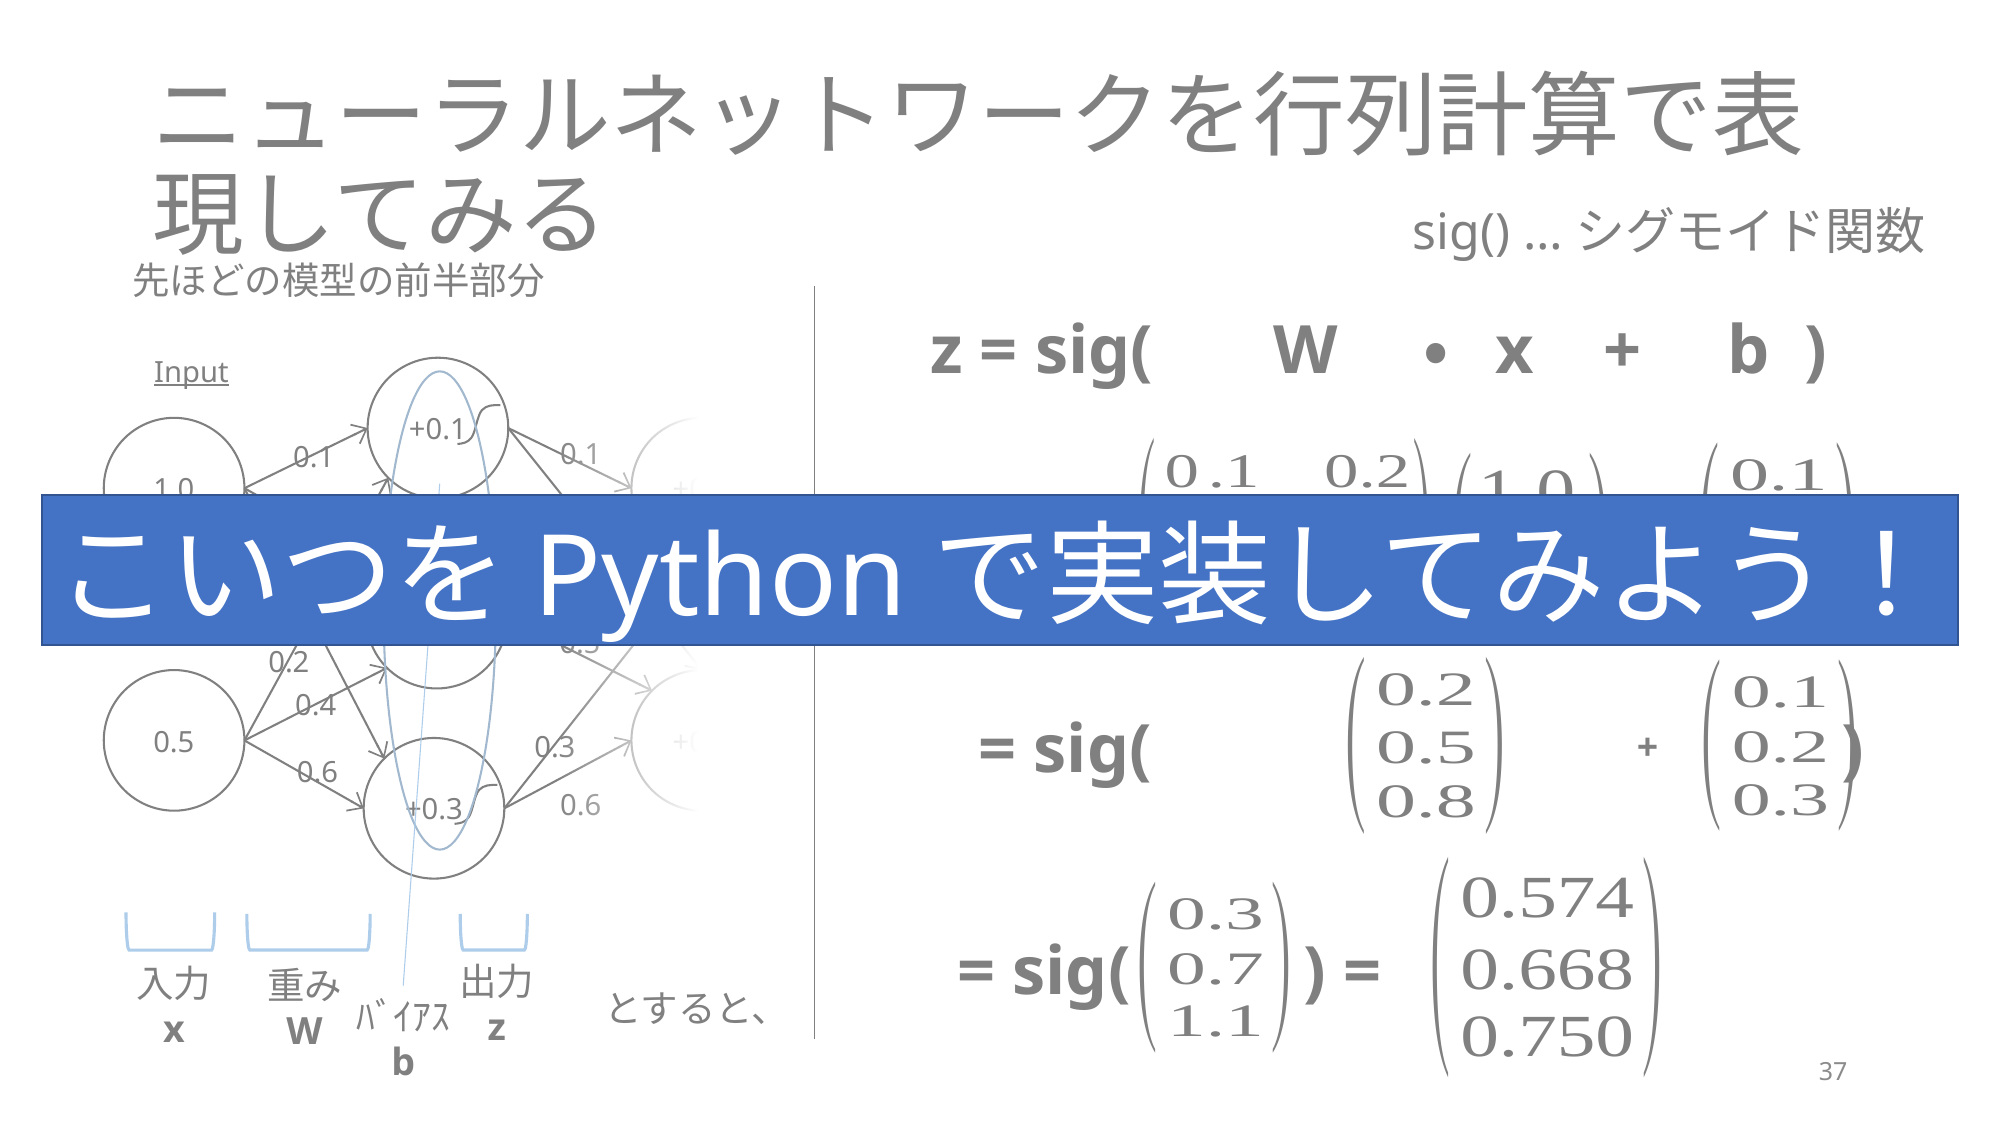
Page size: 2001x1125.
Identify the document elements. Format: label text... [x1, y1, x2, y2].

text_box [403, 849, 440, 986]
text_box [21, 26, 1980, 1105]
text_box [815, 345, 1124, 879]
text_box こいつをPythonで実装してみよう！ [1124, 494, 1959, 646]
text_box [103, 345, 814, 879]
text_box こいつをPythonで実装してみよう！ [41, 494, 103, 646]
slide_number 37 [1412, 1042, 1863, 1103]
